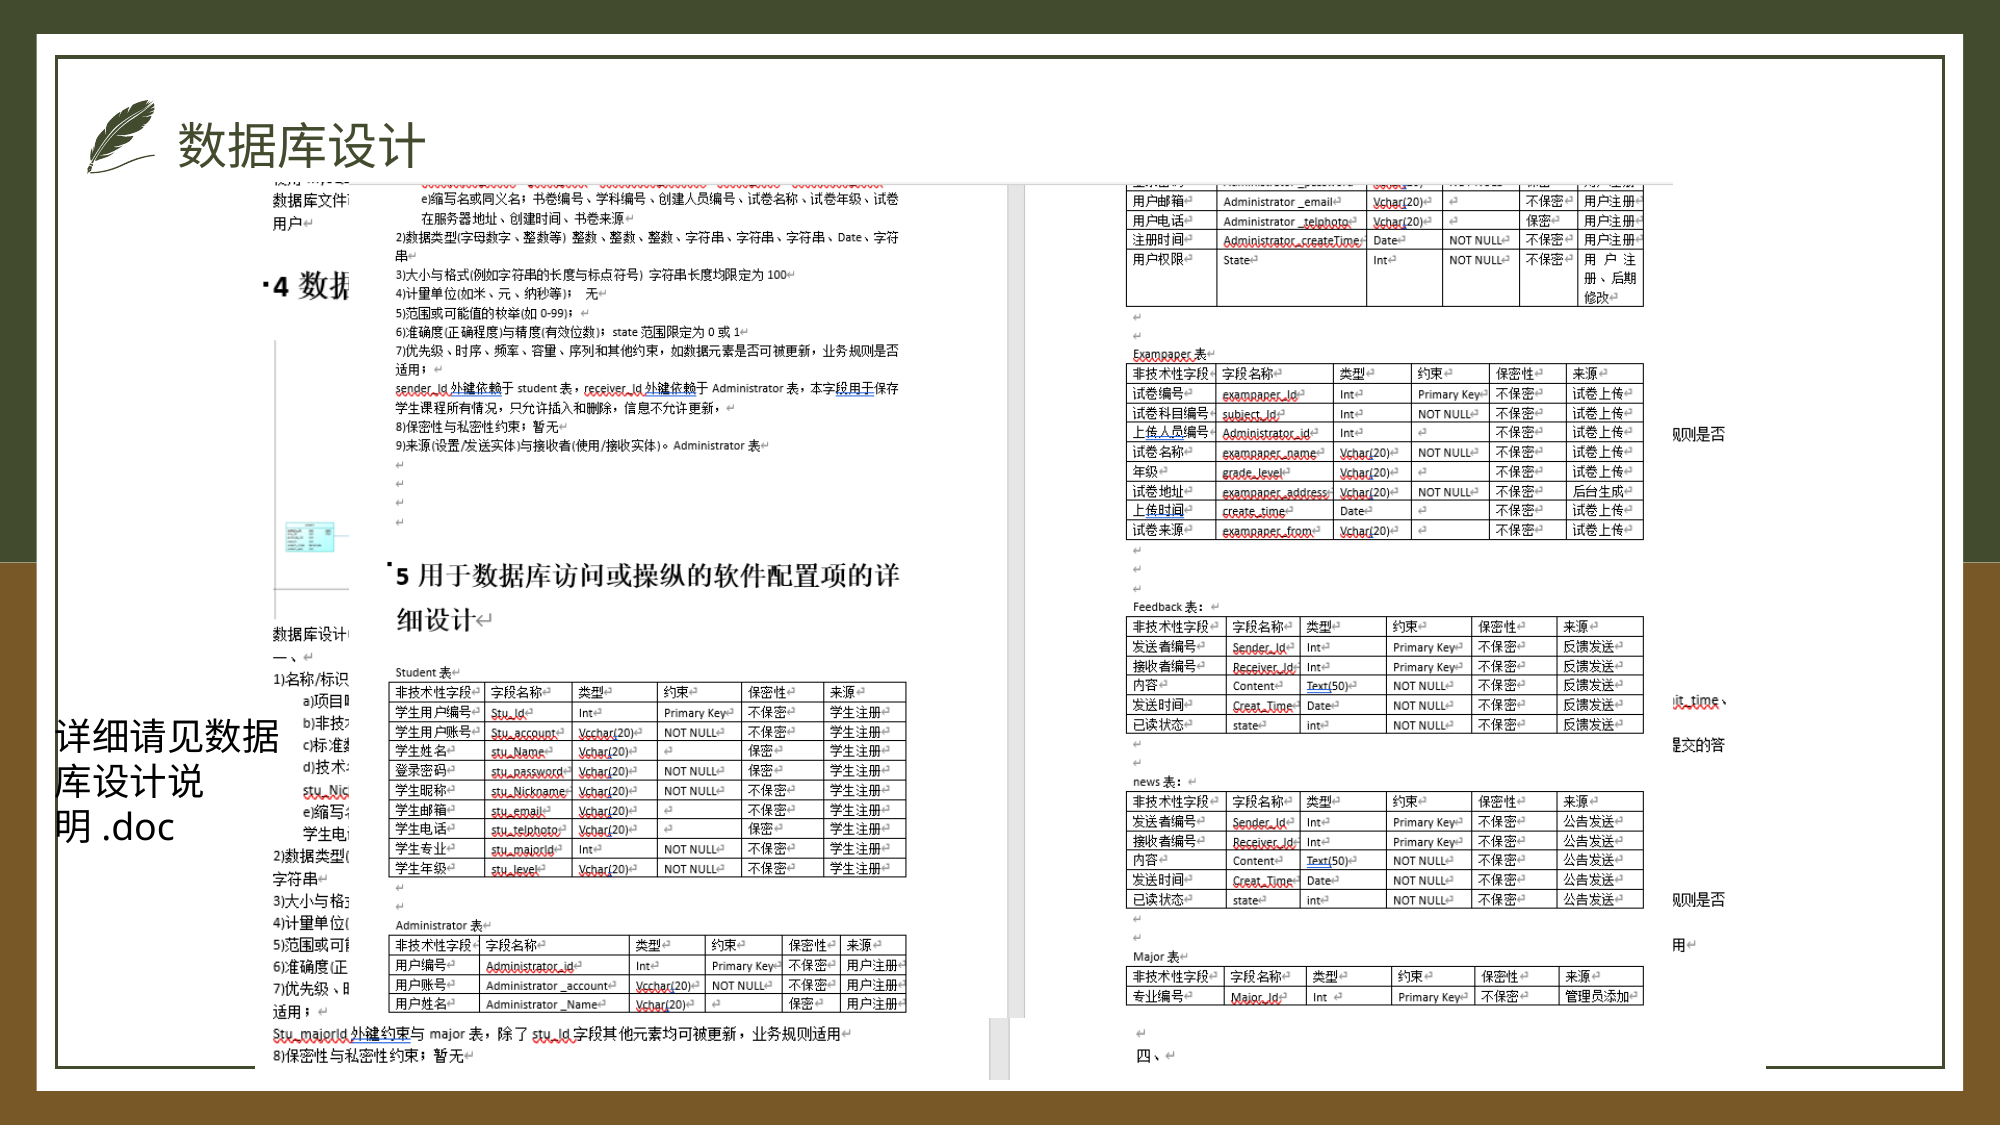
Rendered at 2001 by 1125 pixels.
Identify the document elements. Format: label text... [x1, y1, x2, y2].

text_box 详细请见数据库设计说明.doc [40, 705, 255, 856]
picture [255, 182, 1767, 1080]
text_box 数据库设计 [162, 107, 1367, 182]
